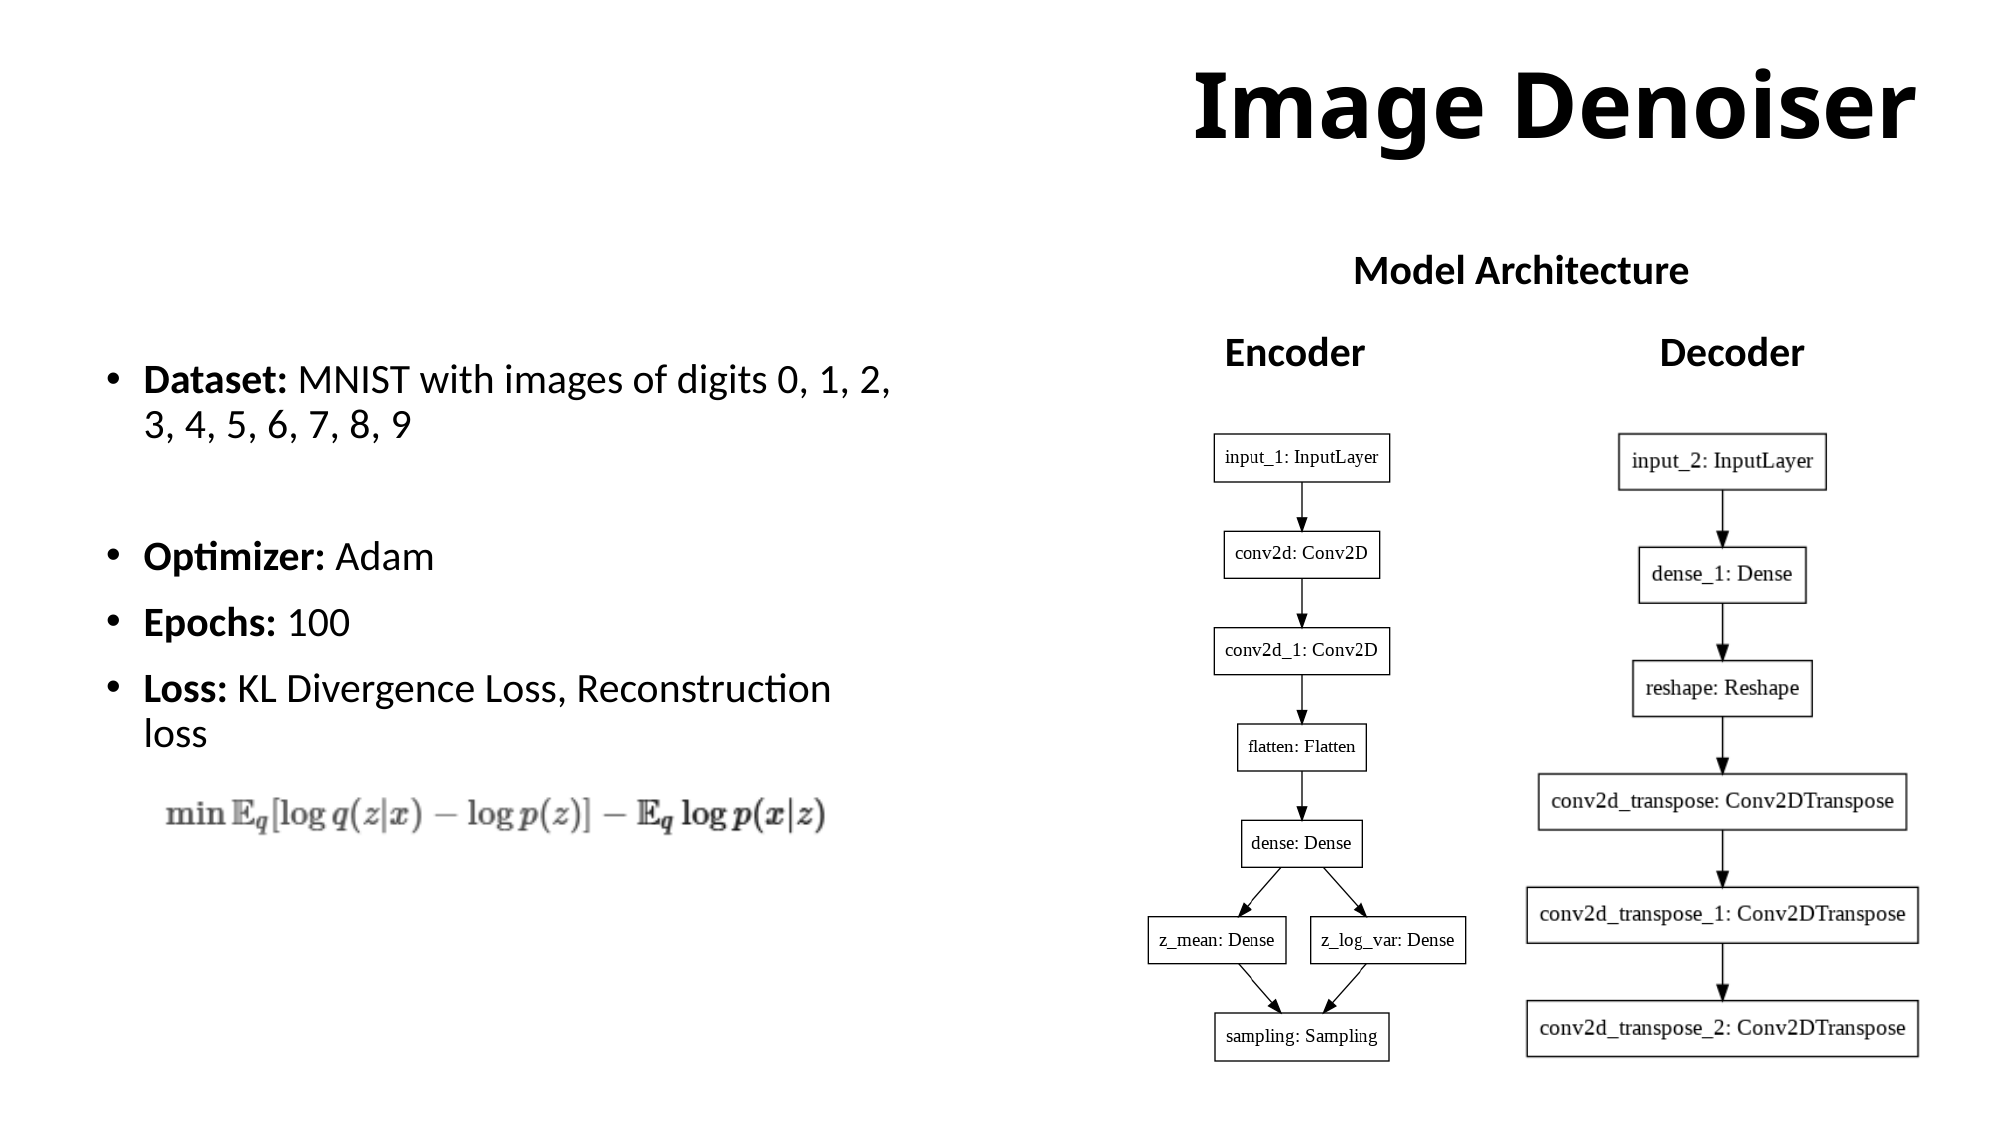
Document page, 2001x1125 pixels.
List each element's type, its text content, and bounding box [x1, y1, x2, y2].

picture [142, 767, 868, 854]
title Image Denoiser [856, 0, 1934, 218]
picture [1521, 427, 1924, 1064]
text_box Model Architecture [1338, 235, 1705, 300]
text_box Encoder [1210, 317, 1381, 383]
picture [1143, 428, 1470, 1066]
text_box Decoder [1645, 317, 1821, 383]
list Dataset: MNIST with images of digits 0, 1, 2, 3, 4, 5, 6, 7, 8, 9 Optimizer: Adam Epochs: 100 Loss: KL Divergence Loss, Reconstruction loss [91, 350, 919, 1003]
